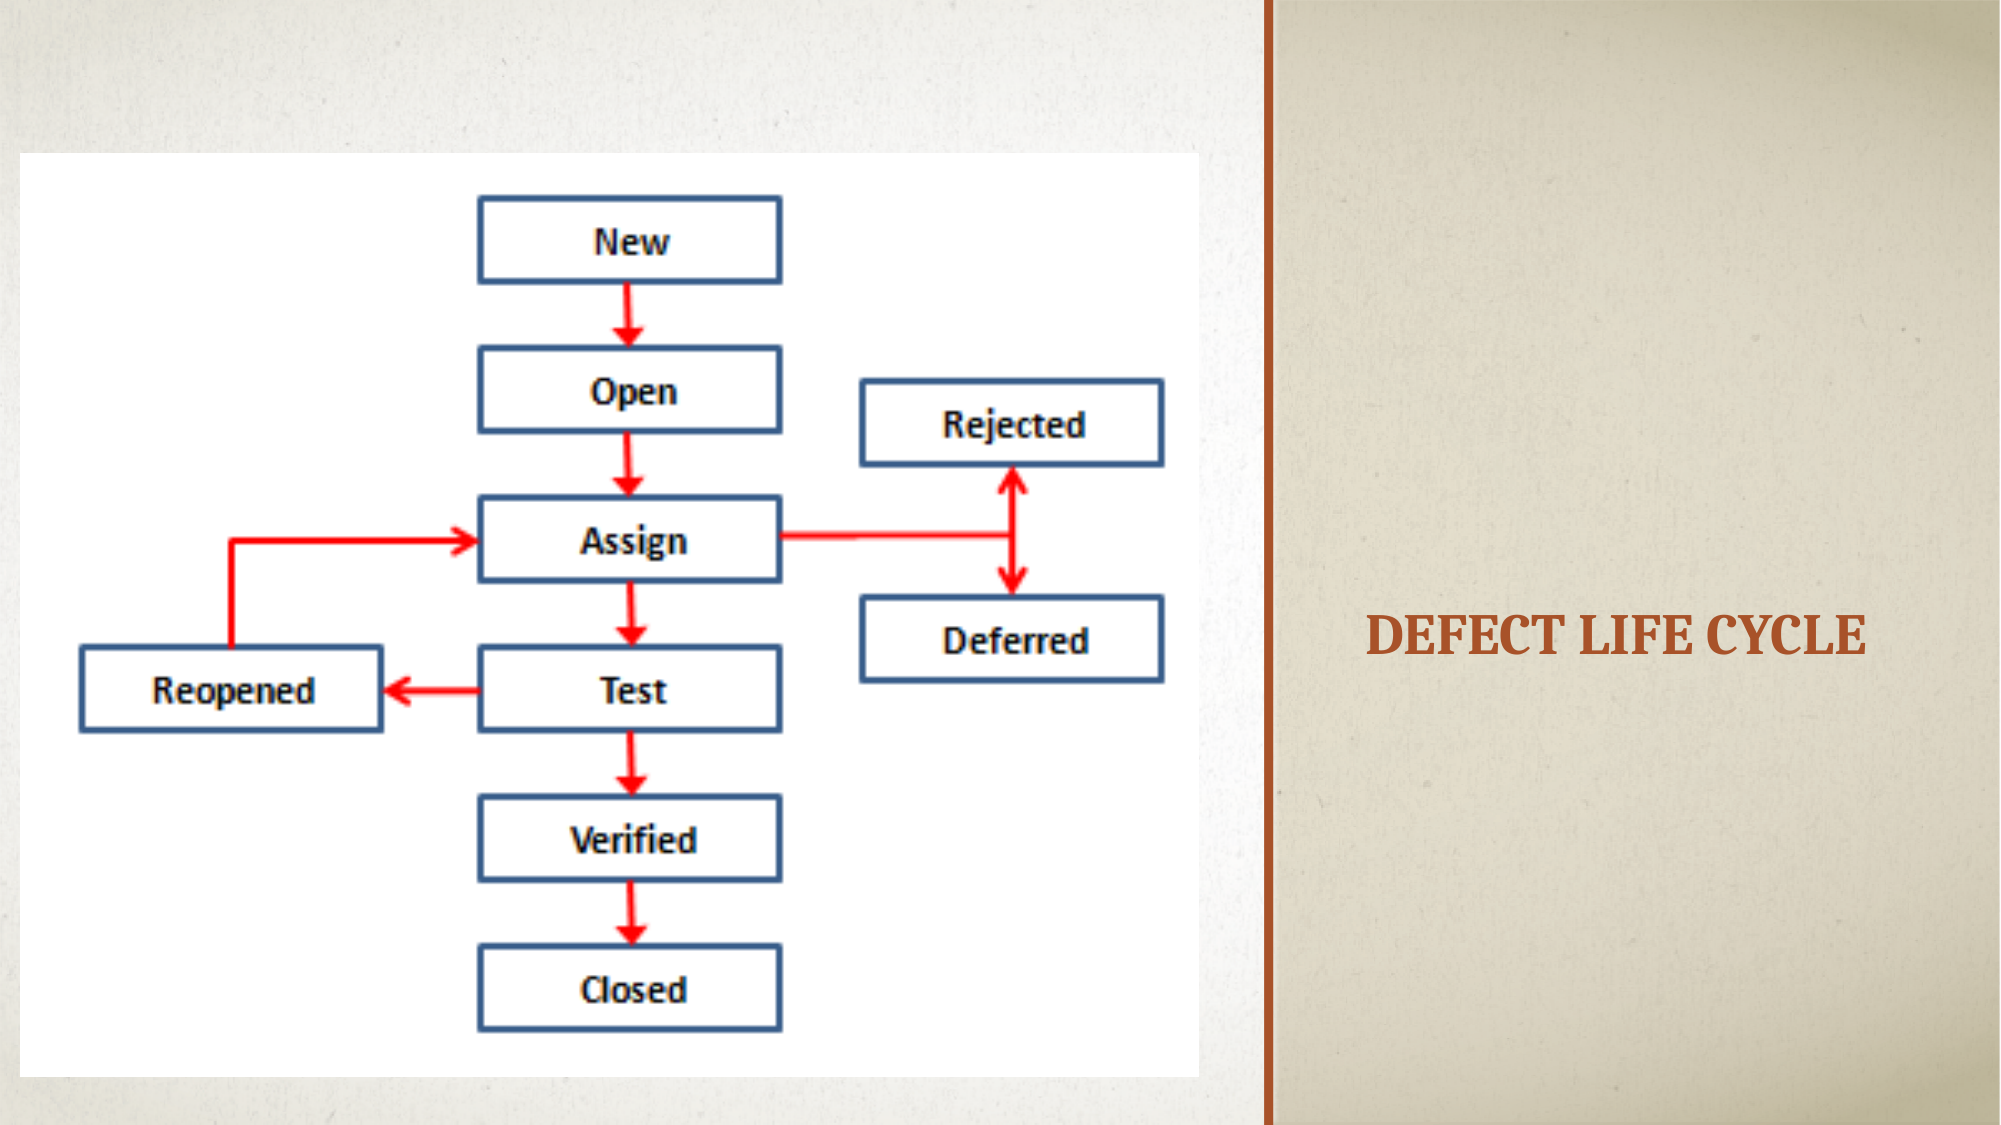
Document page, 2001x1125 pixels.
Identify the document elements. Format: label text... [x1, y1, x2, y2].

title Defect Life cycle [1350, 412, 1971, 675]
picture [0, 0, 1264, 1125]
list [20, 153, 1199, 1077]
picture [1274, 0, 2001, 1125]
